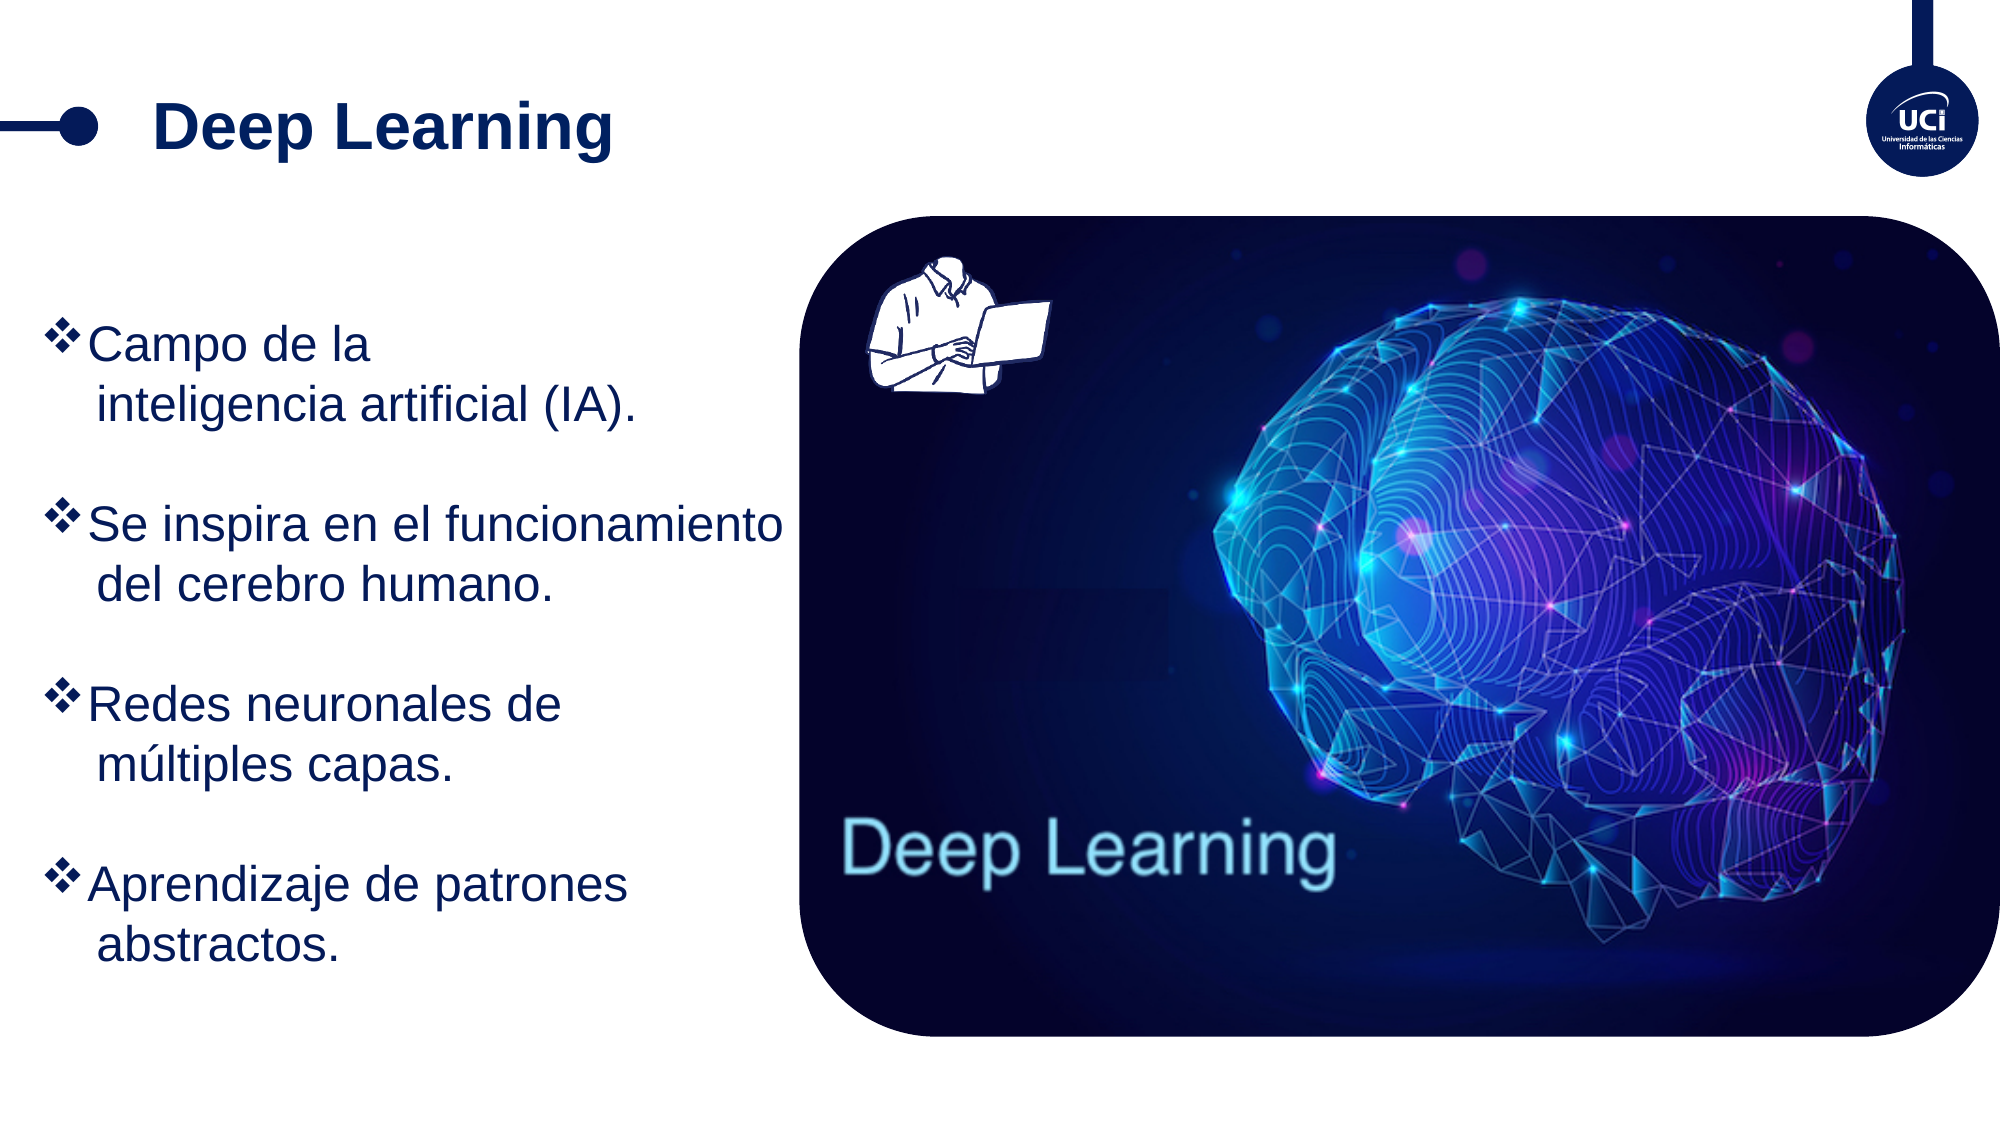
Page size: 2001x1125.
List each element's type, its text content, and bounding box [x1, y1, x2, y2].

picture [0, 0, 2001, 1125]
title Deep Learning [137, 59, 1475, 196]
text_box Campo de la inteligencia artificial (IA). Se inspira en el funcionamiento del cerebro humano. Redes neuronales de múltiples capas. Aprendizaje de patrones abstractos. [25, 304, 799, 980]
